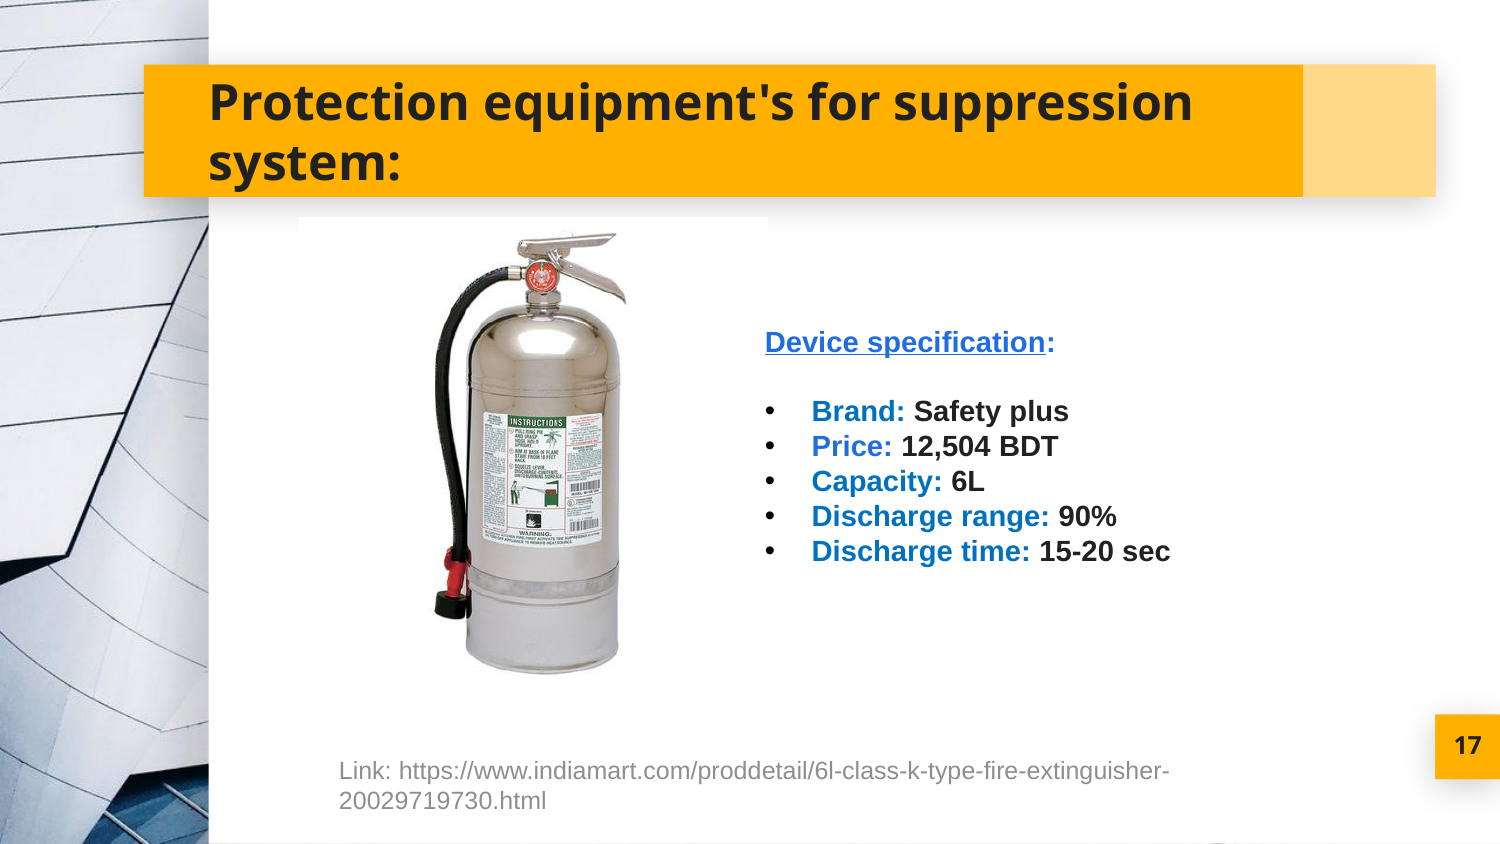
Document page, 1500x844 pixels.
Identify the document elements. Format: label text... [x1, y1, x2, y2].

text_box Link: https://www.indiamart.com/proddetail/6l-class-k-type-fire-extinguisher-20029719730.html [324, 746, 1385, 822]
text_box Device specification: Brand: Safety plus Price: 12,504 BDT Capacity: 6L Discharge range: 90% Discharge time: 15-20 sec [772, 315, 1267, 645]
slide_number 17 [1435, 714, 1500, 780]
title Protection equipment's for suppression system: [193, 64, 1300, 197]
picture [298, 216, 768, 686]
picture [0, 0, 208, 844]
